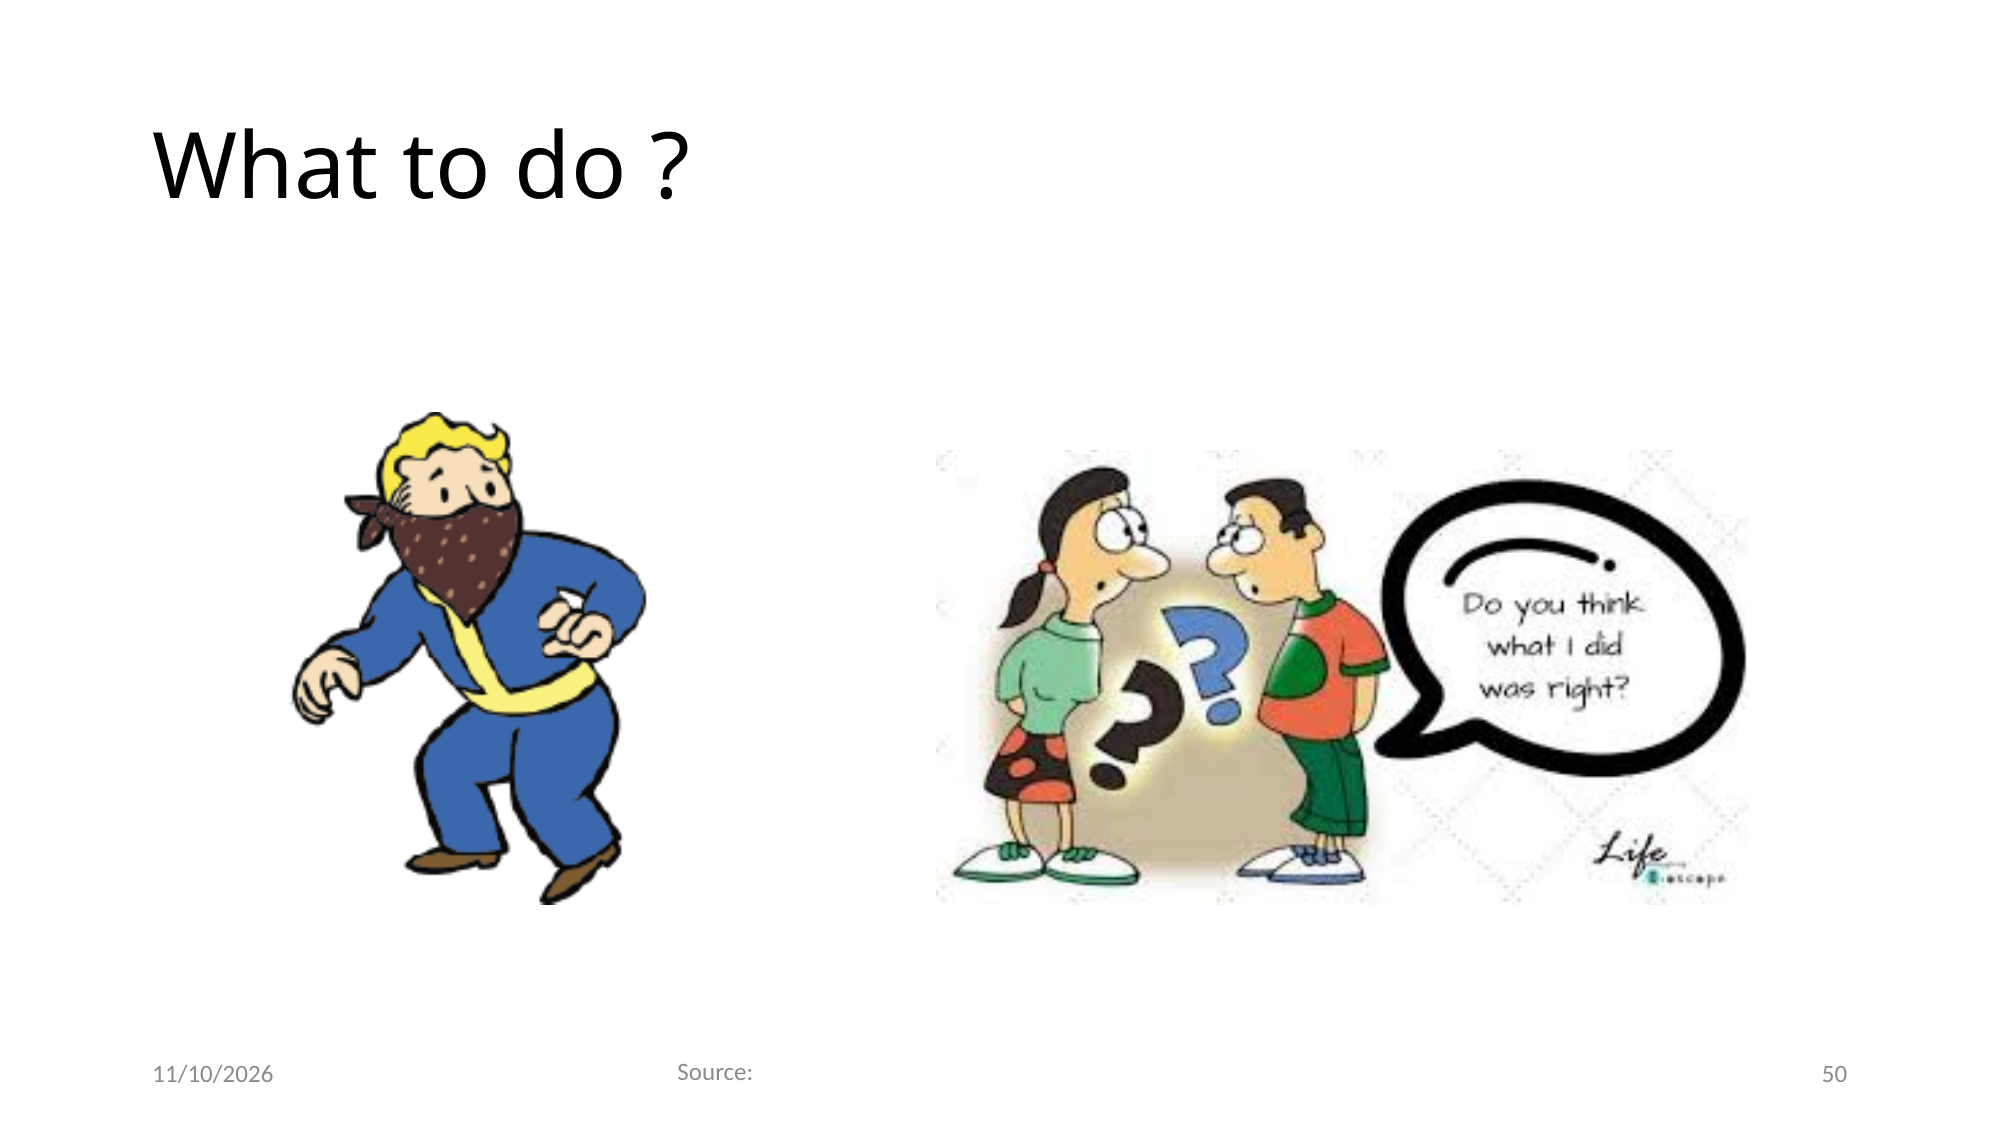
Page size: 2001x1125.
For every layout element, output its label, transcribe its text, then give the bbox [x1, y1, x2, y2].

picture [281, 412, 659, 905]
picture [936, 450, 1749, 905]
slide_number 50 [1412, 1042, 1863, 1103]
title What to do ? [137, 59, 1863, 278]
footer Source: [662, 1040, 1338, 1100]
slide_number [137, 1042, 588, 1103]
